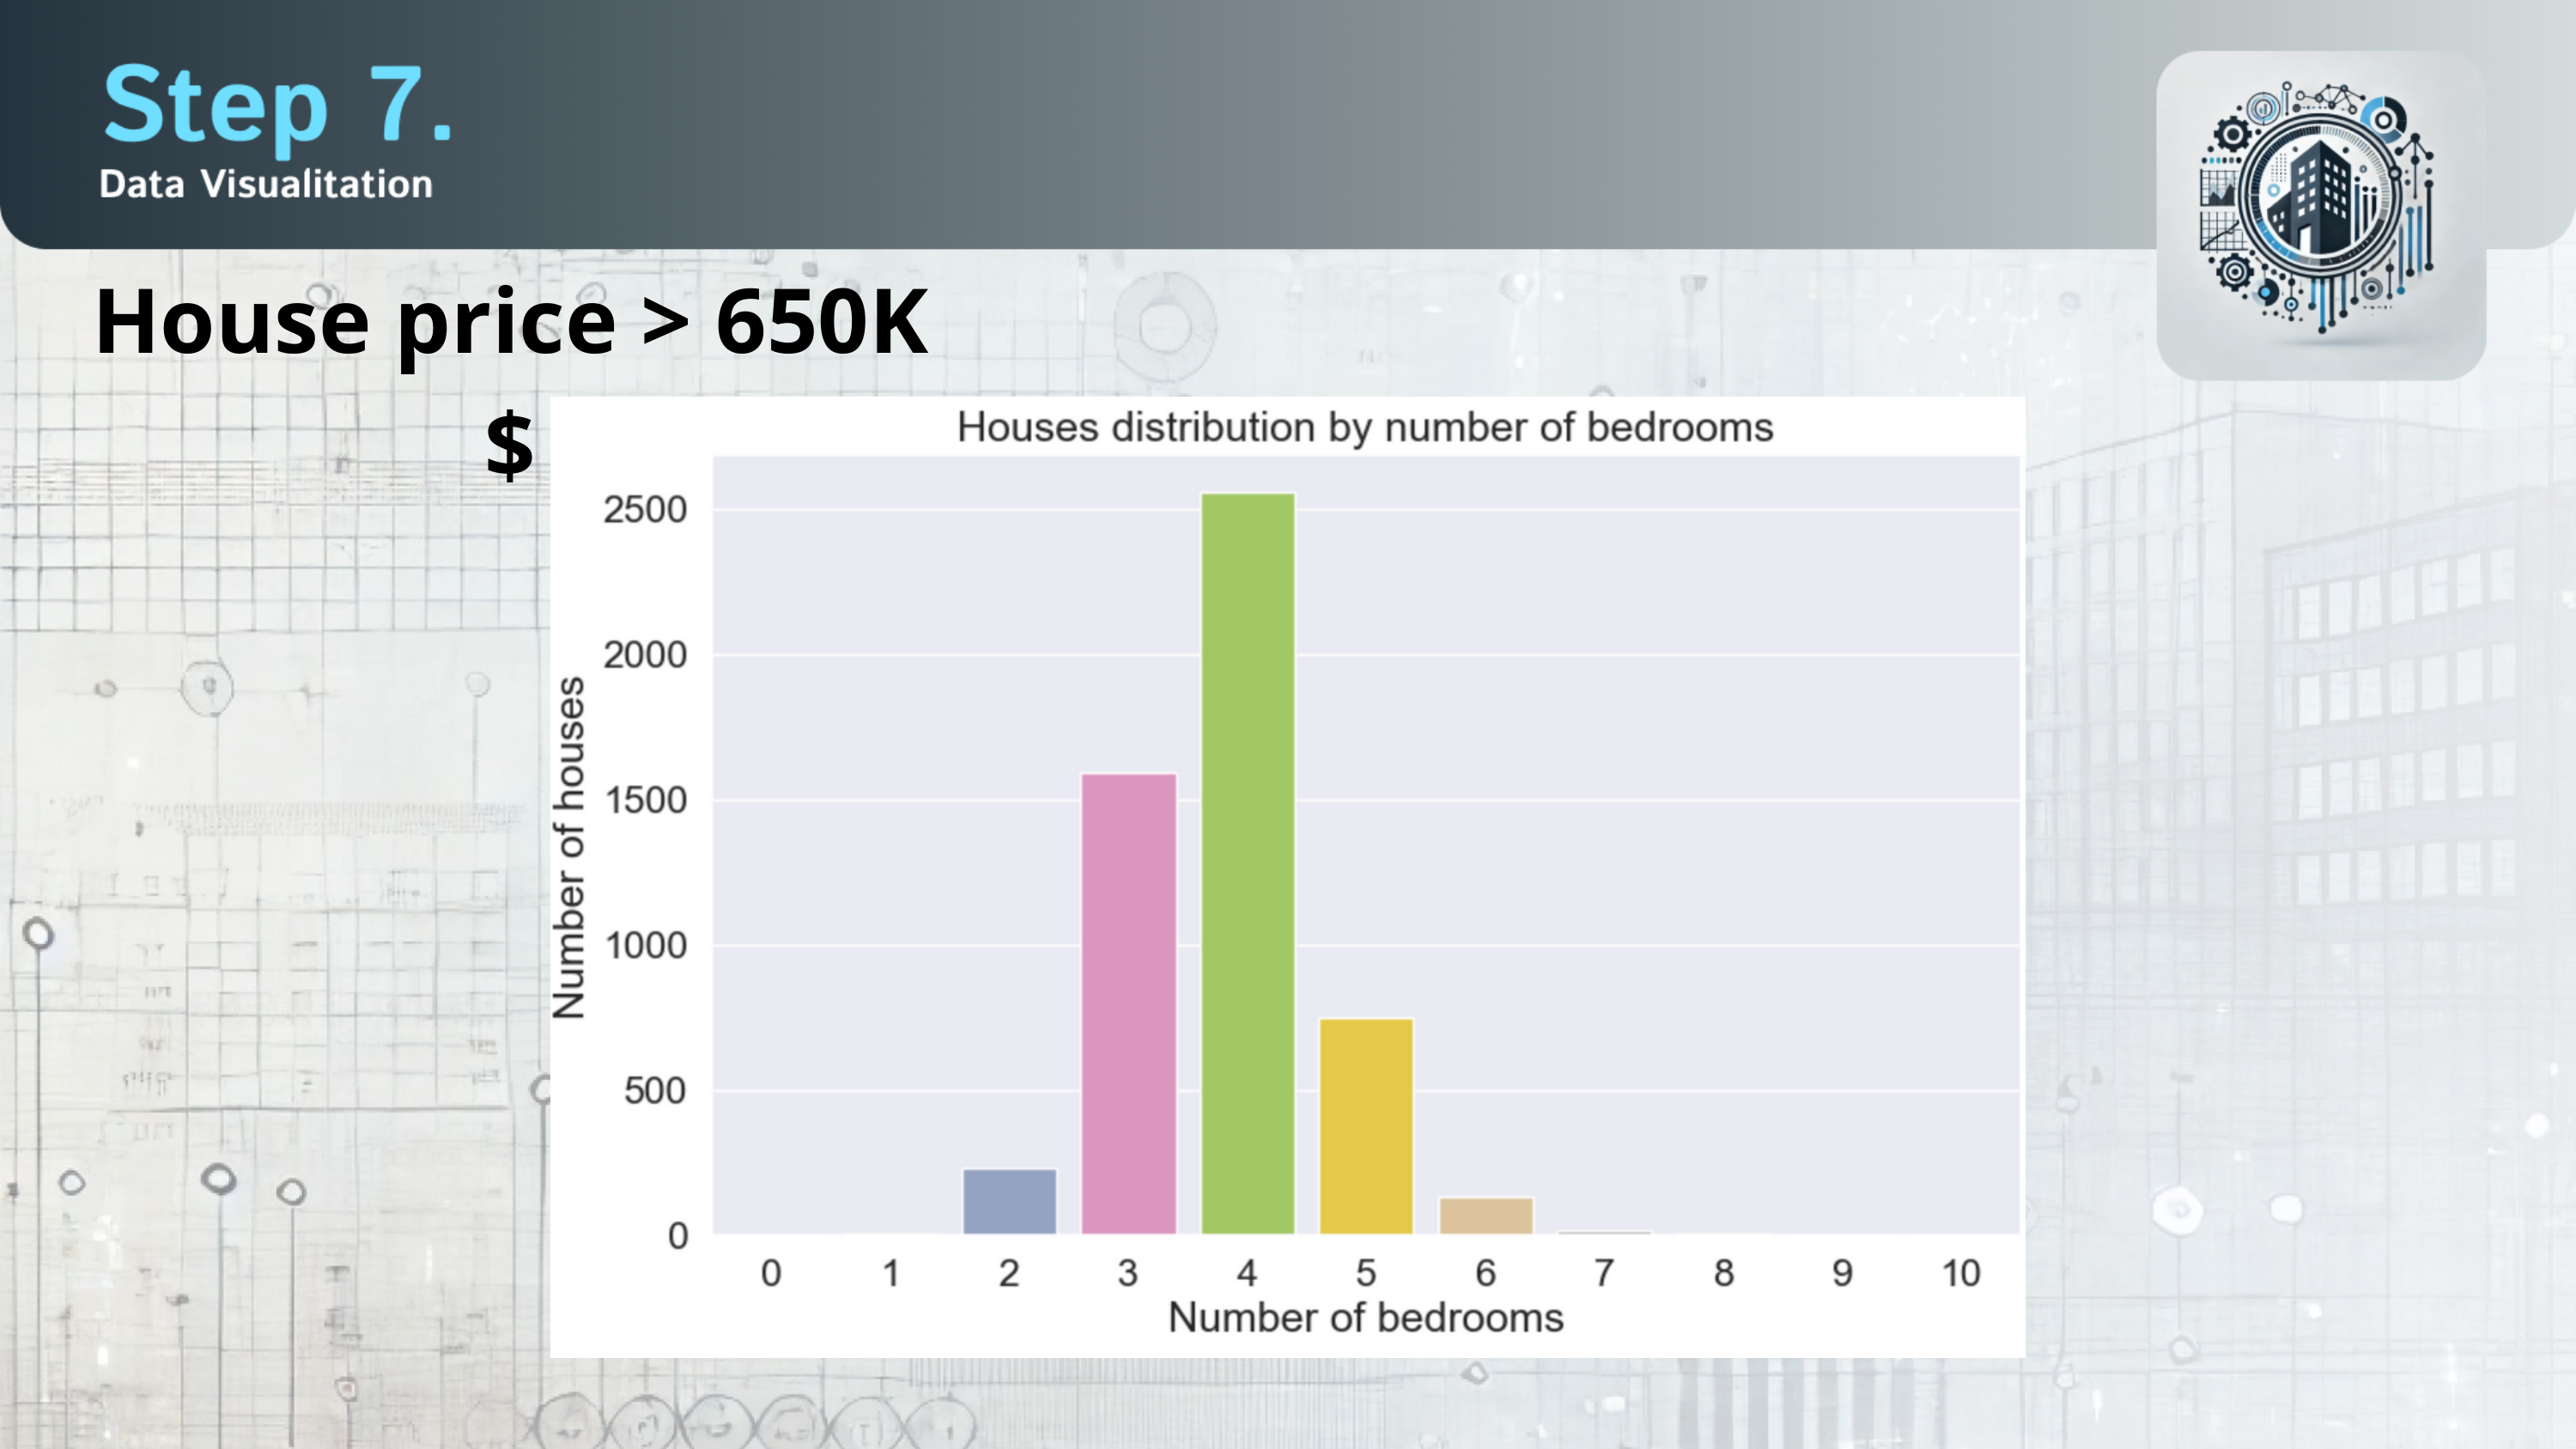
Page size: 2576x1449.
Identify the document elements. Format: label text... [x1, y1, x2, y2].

text_box House price > 650K $ [55, 246, 967, 496]
text_box [0, 0, 2576, 1449]
text_box [550, 397, 2026, 1358]
